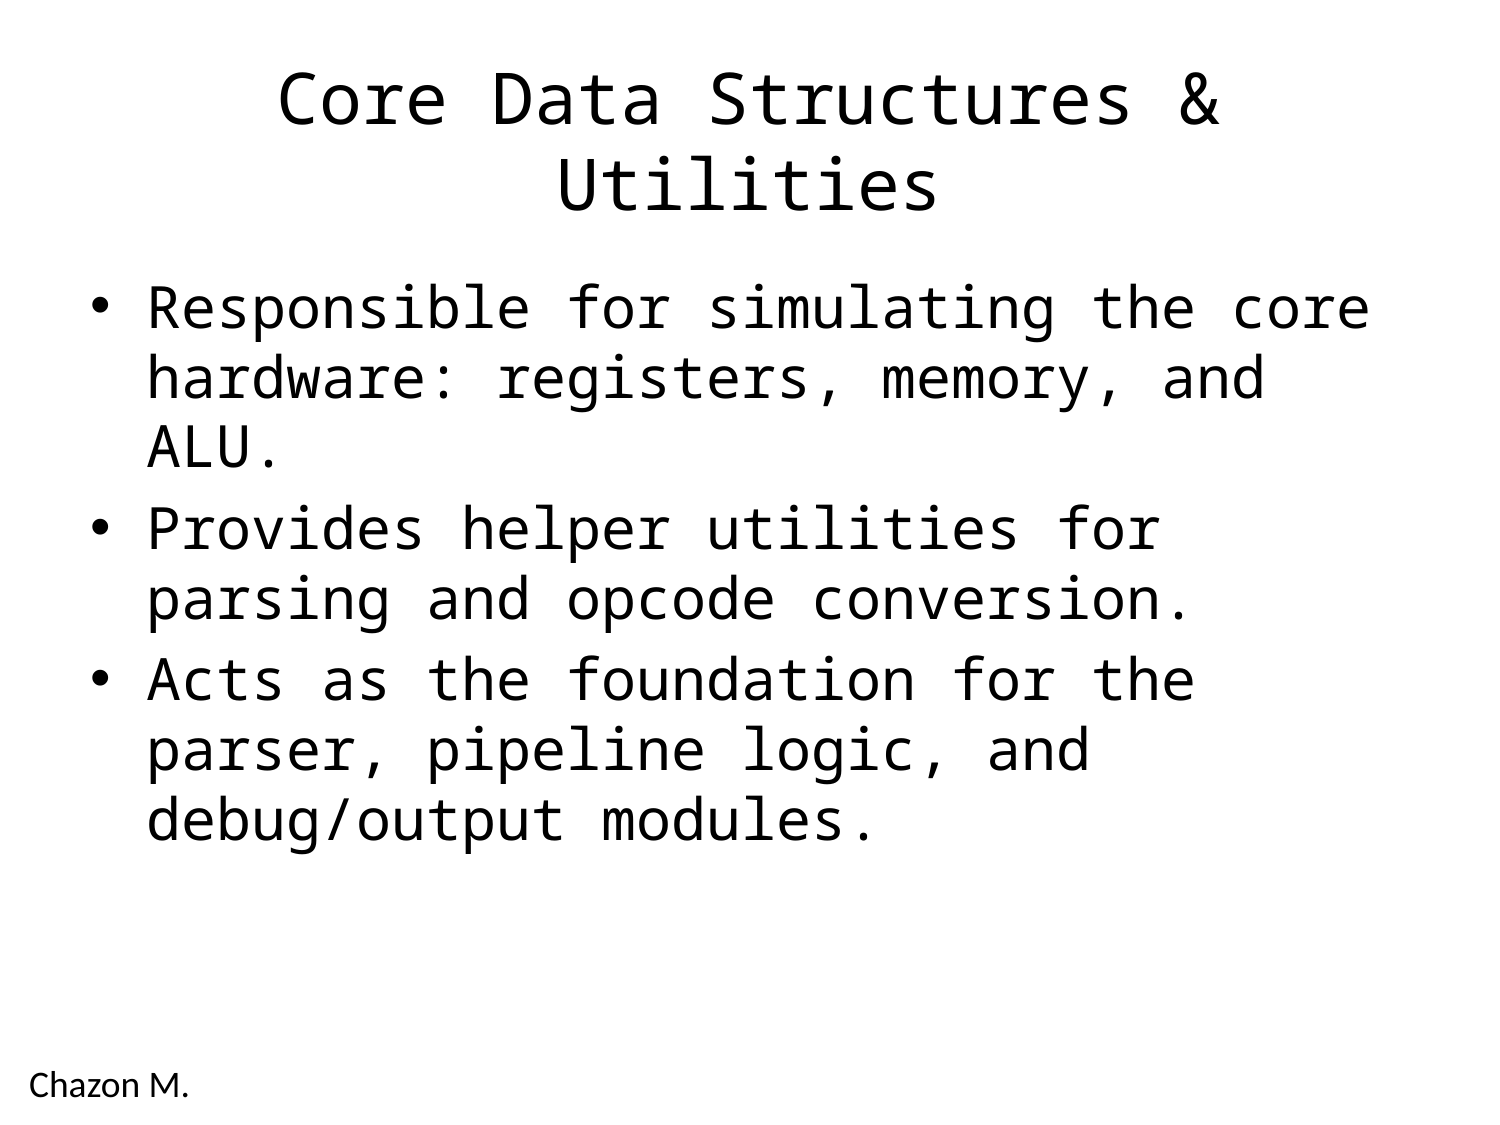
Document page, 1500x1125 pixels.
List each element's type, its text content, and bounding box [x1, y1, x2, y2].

text_box Chazon M. [14, 1052, 264, 1113]
list Responsible for simulating the core hardware: registers, memory, and ALU. Provides helper utilities for parsing and opcode conversion. Acts as the foundation for the parser, pipeline logic, and debug/output modules. [75, 262, 1425, 1005]
title Core Data Structures & Utilities [75, 45, 1425, 233]
